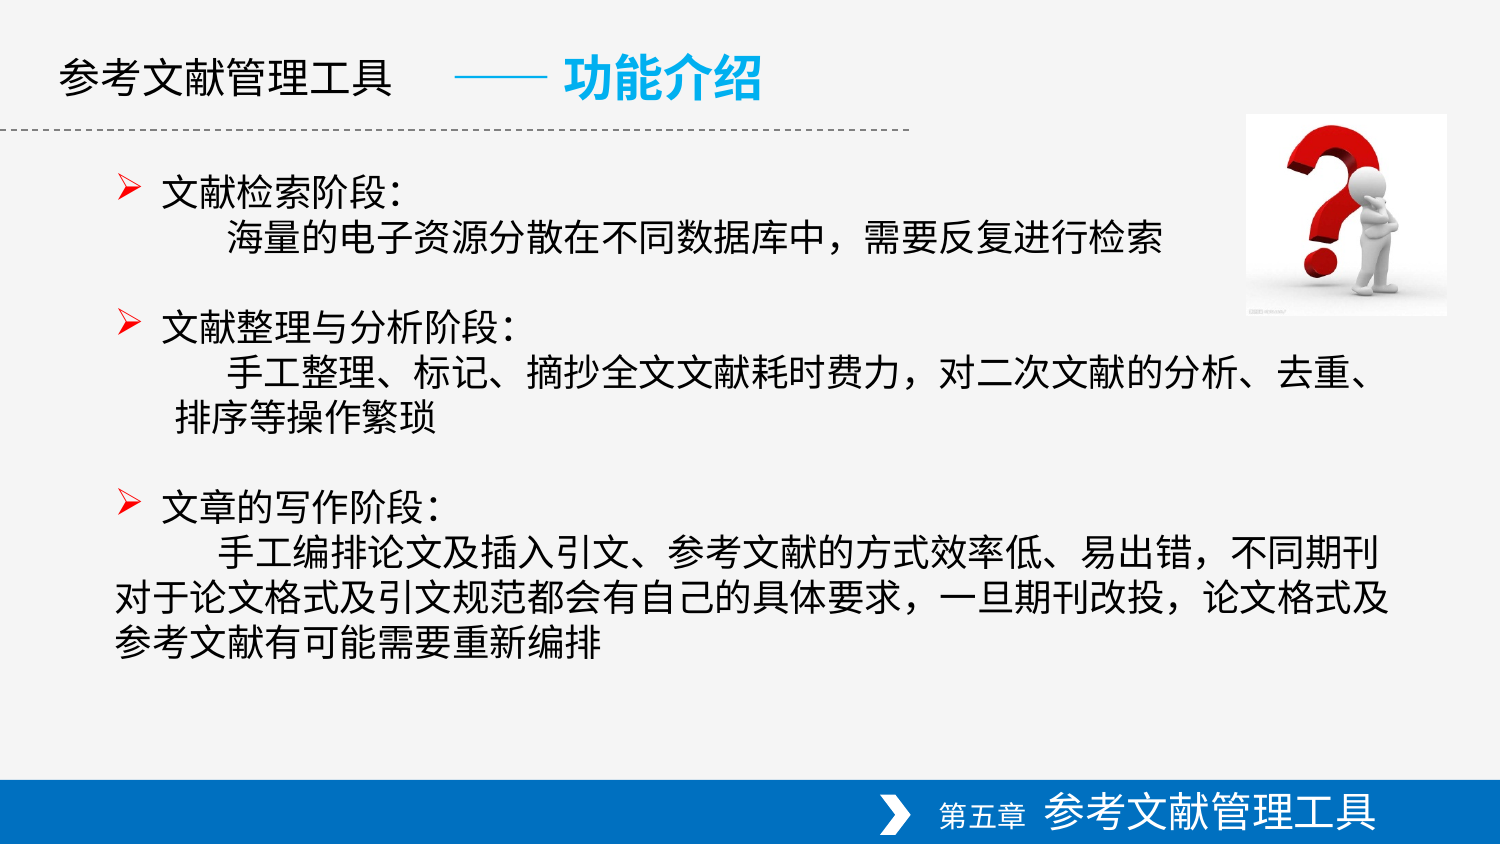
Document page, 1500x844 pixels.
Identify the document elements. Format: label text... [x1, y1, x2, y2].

text_box 参考文献管理工具 [43, 44, 436, 109]
picture [1245, 114, 1448, 316]
text_box ——功能介绍 [436, 38, 1117, 114]
text_box 文献检索阶段： 海量的电子资源分散在不同数据库中，需要反复进行检索 文献整理与分析阶段： 手工整理、标记、摘抄全文文献耗时费力，对二次文献的分析、去重、 排序等操作繁琐 文章的写作阶段： 手工编排论文及插入引文、参考文献的方式效率低、易出错，不同期刊对于论文格式及引文规范都会有自己的具体要求，一旦期刊改投，论文格式及参考文献有可能需要重新编排 [100, 161, 1412, 672]
